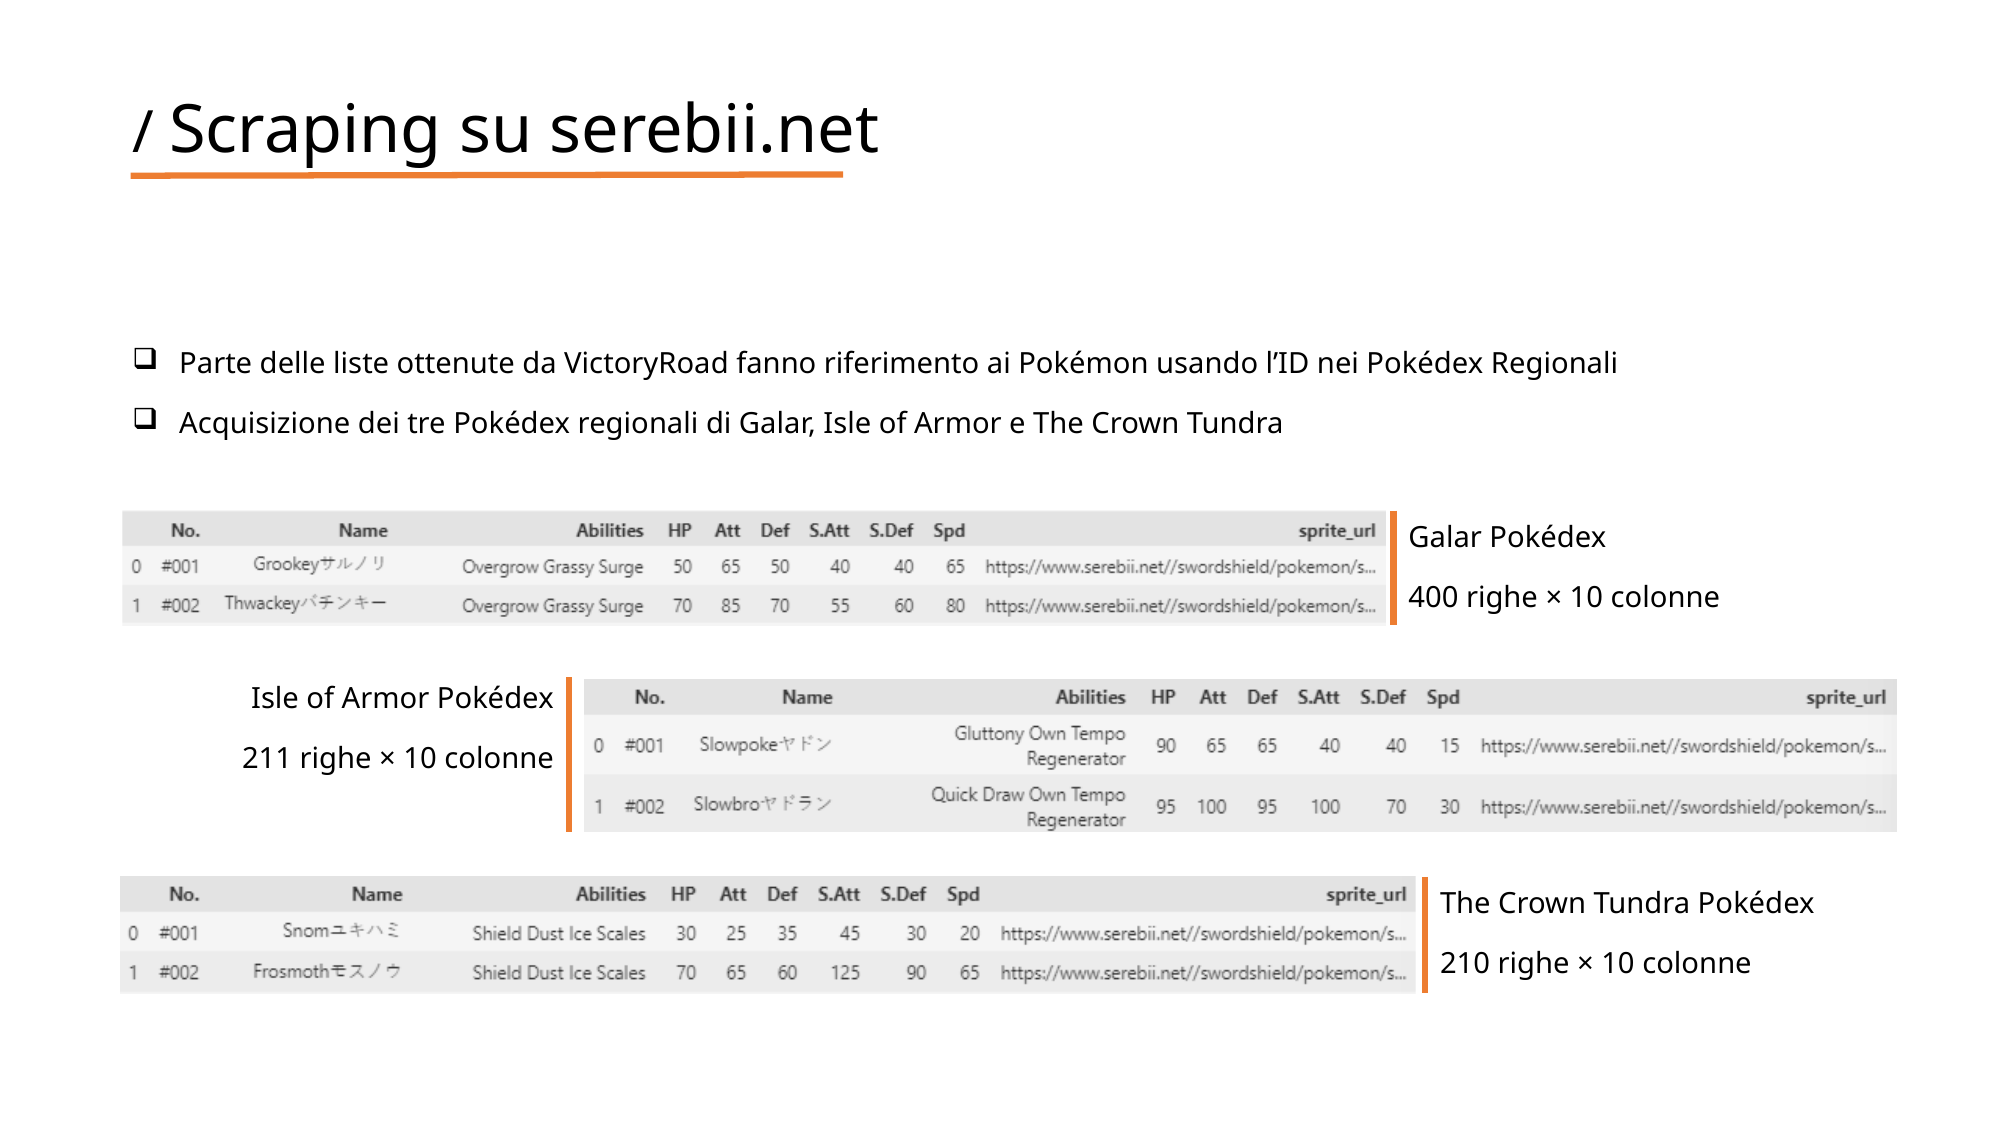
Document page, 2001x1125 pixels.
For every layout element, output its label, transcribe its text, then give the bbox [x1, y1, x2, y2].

text_box / Scraping su serebii.net [117, 78, 1434, 174]
text_box The Crown Tundra Pokédex 210 righe × 10 colonne [1426, 876, 2000, 987]
text_box Galar Pokédex 400 righe × 10 colonne [1397, 510, 2000, 621]
picture [122, 510, 1386, 626]
text_box Parte delle liste ottenute da VictoryRoad fanno riferimento ai Pokémon usando l’ID nei Pokédex Regionali Acquisizione dei tre Pokédex regionali di Galar, Isle of Armor e The Crown Tundra [117, 337, 1864, 507]
picture [120, 876, 1416, 994]
text_box Isle of Armor Pokédex 211 righe × 10 colonne [0, 672, 569, 902]
picture [584, 679, 1897, 832]
